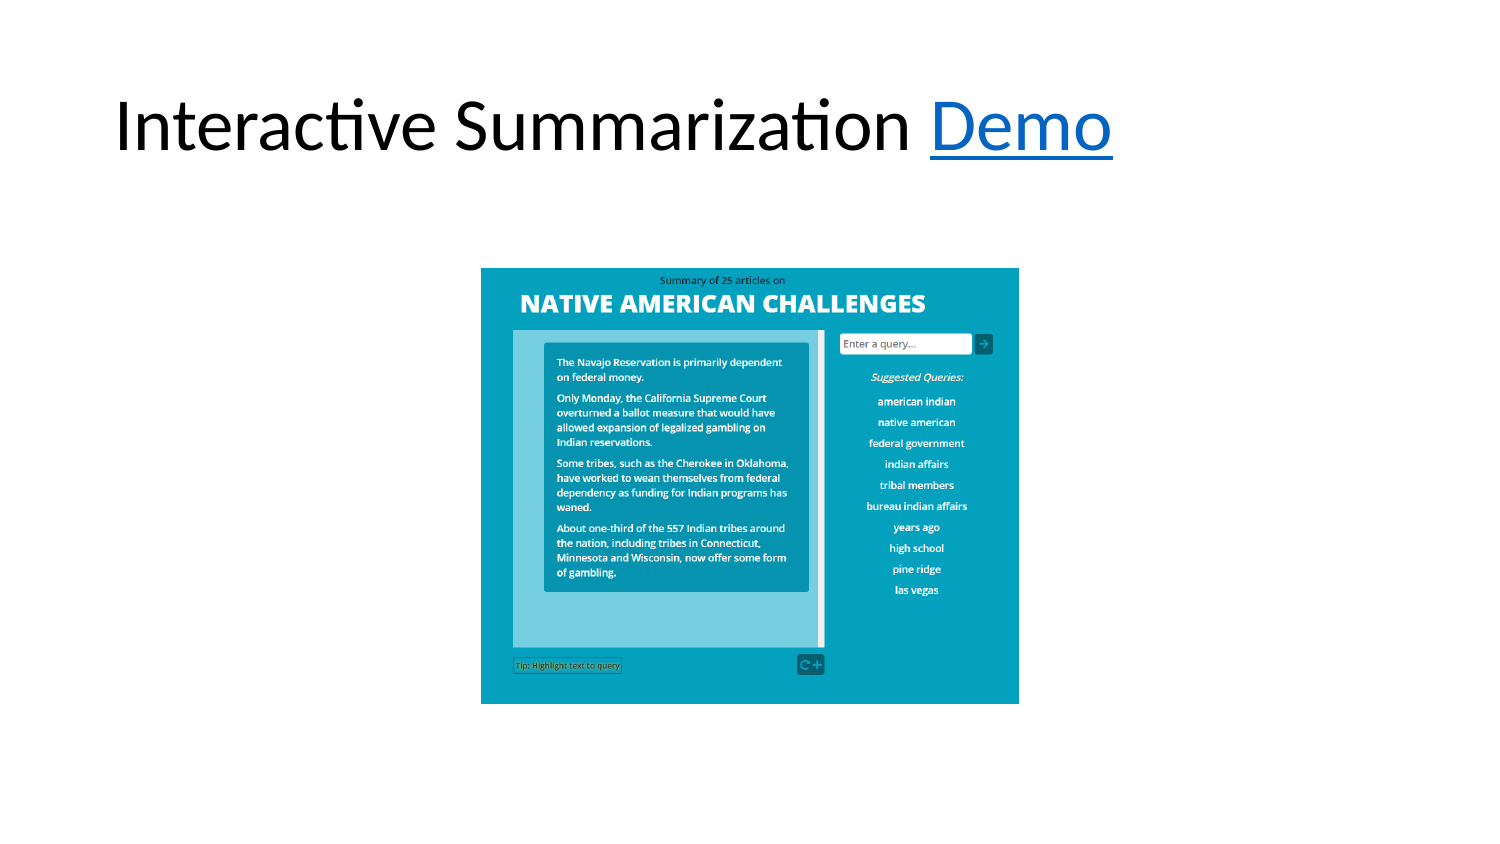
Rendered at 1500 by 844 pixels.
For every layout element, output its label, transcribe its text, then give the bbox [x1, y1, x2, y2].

picture [480, 268, 1020, 704]
title Interactive Summarization Demo [103, 44, 1397, 208]
